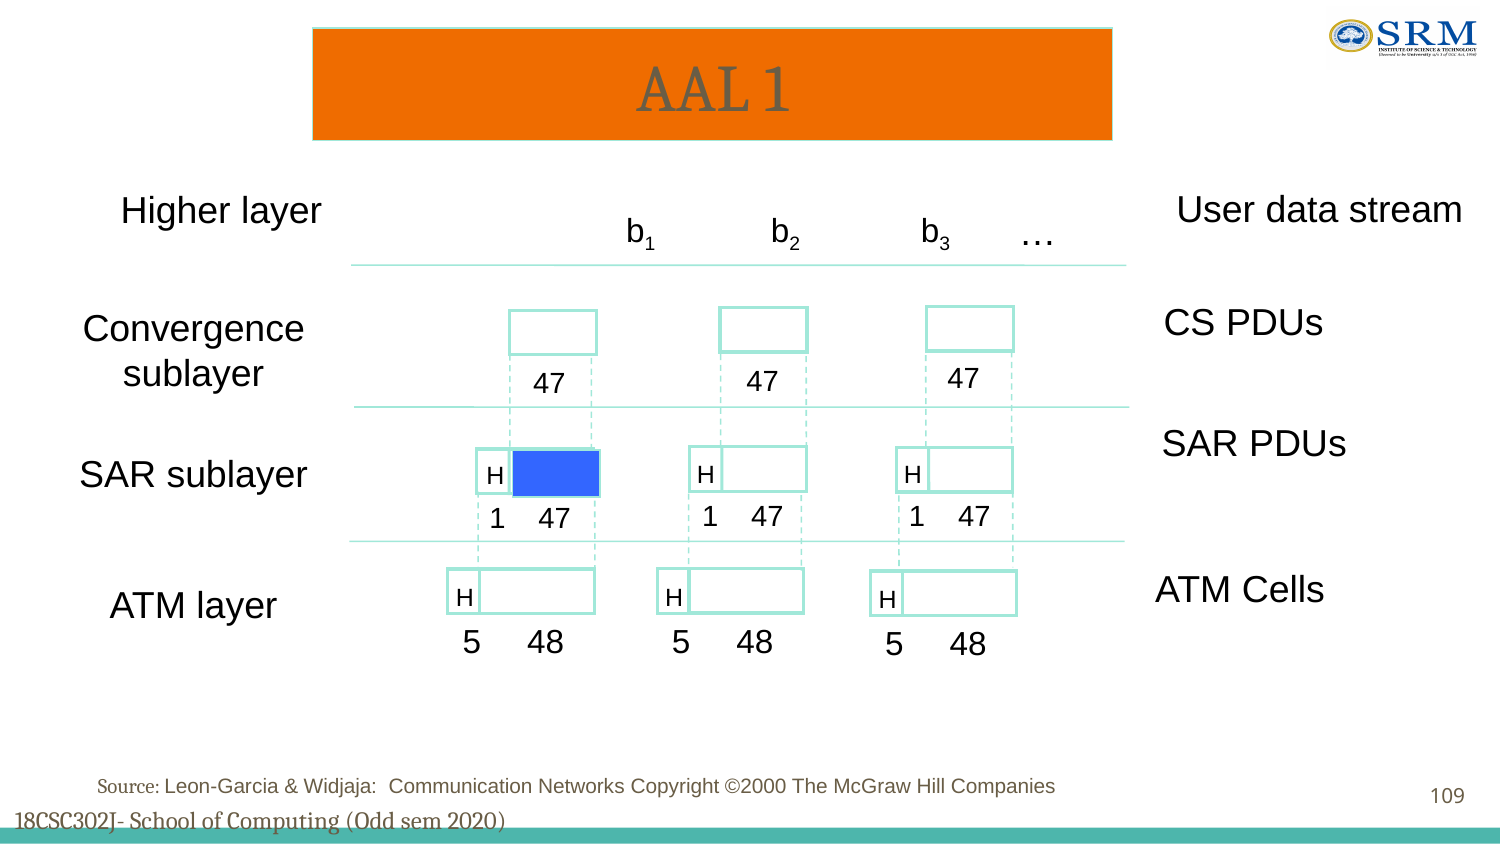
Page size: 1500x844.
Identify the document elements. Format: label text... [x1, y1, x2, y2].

text_box SAR sublayer [32, 442, 355, 503]
text_box AAL 1 [312, 28, 1113, 141]
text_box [649, 568, 804, 669]
text_box Higher layer [105, 178, 337, 239]
slide_number 109 [1389, 764, 1480, 830]
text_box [862, 570, 1018, 671]
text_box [509, 309, 597, 408]
text_box … [997, 200, 1078, 261]
text_box b1 b2 b3 [611, 197, 982, 264]
text_box SAR PDUs [1146, 411, 1362, 472]
text_box ATM layer [32, 574, 355, 634]
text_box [440, 568, 595, 669]
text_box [719, 307, 808, 406]
text_box ATM Cells [1140, 557, 1340, 618]
text_box Convergence sublayer [32, 296, 355, 402]
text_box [926, 306, 1014, 402]
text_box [893, 447, 1014, 541]
text_box [596, 449, 600, 497]
text_box Source: Leon-Garcia & Widjaja: Communication Networks Copyright ©2000 The McGraw Hill Companies [83, 765, 1413, 831]
picture [1326, 6, 1480, 70]
text_box User data stream [1161, 177, 1479, 238]
text_box CS PDUs [1148, 290, 1339, 350]
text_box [474, 448, 594, 542]
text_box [686, 446, 807, 540]
